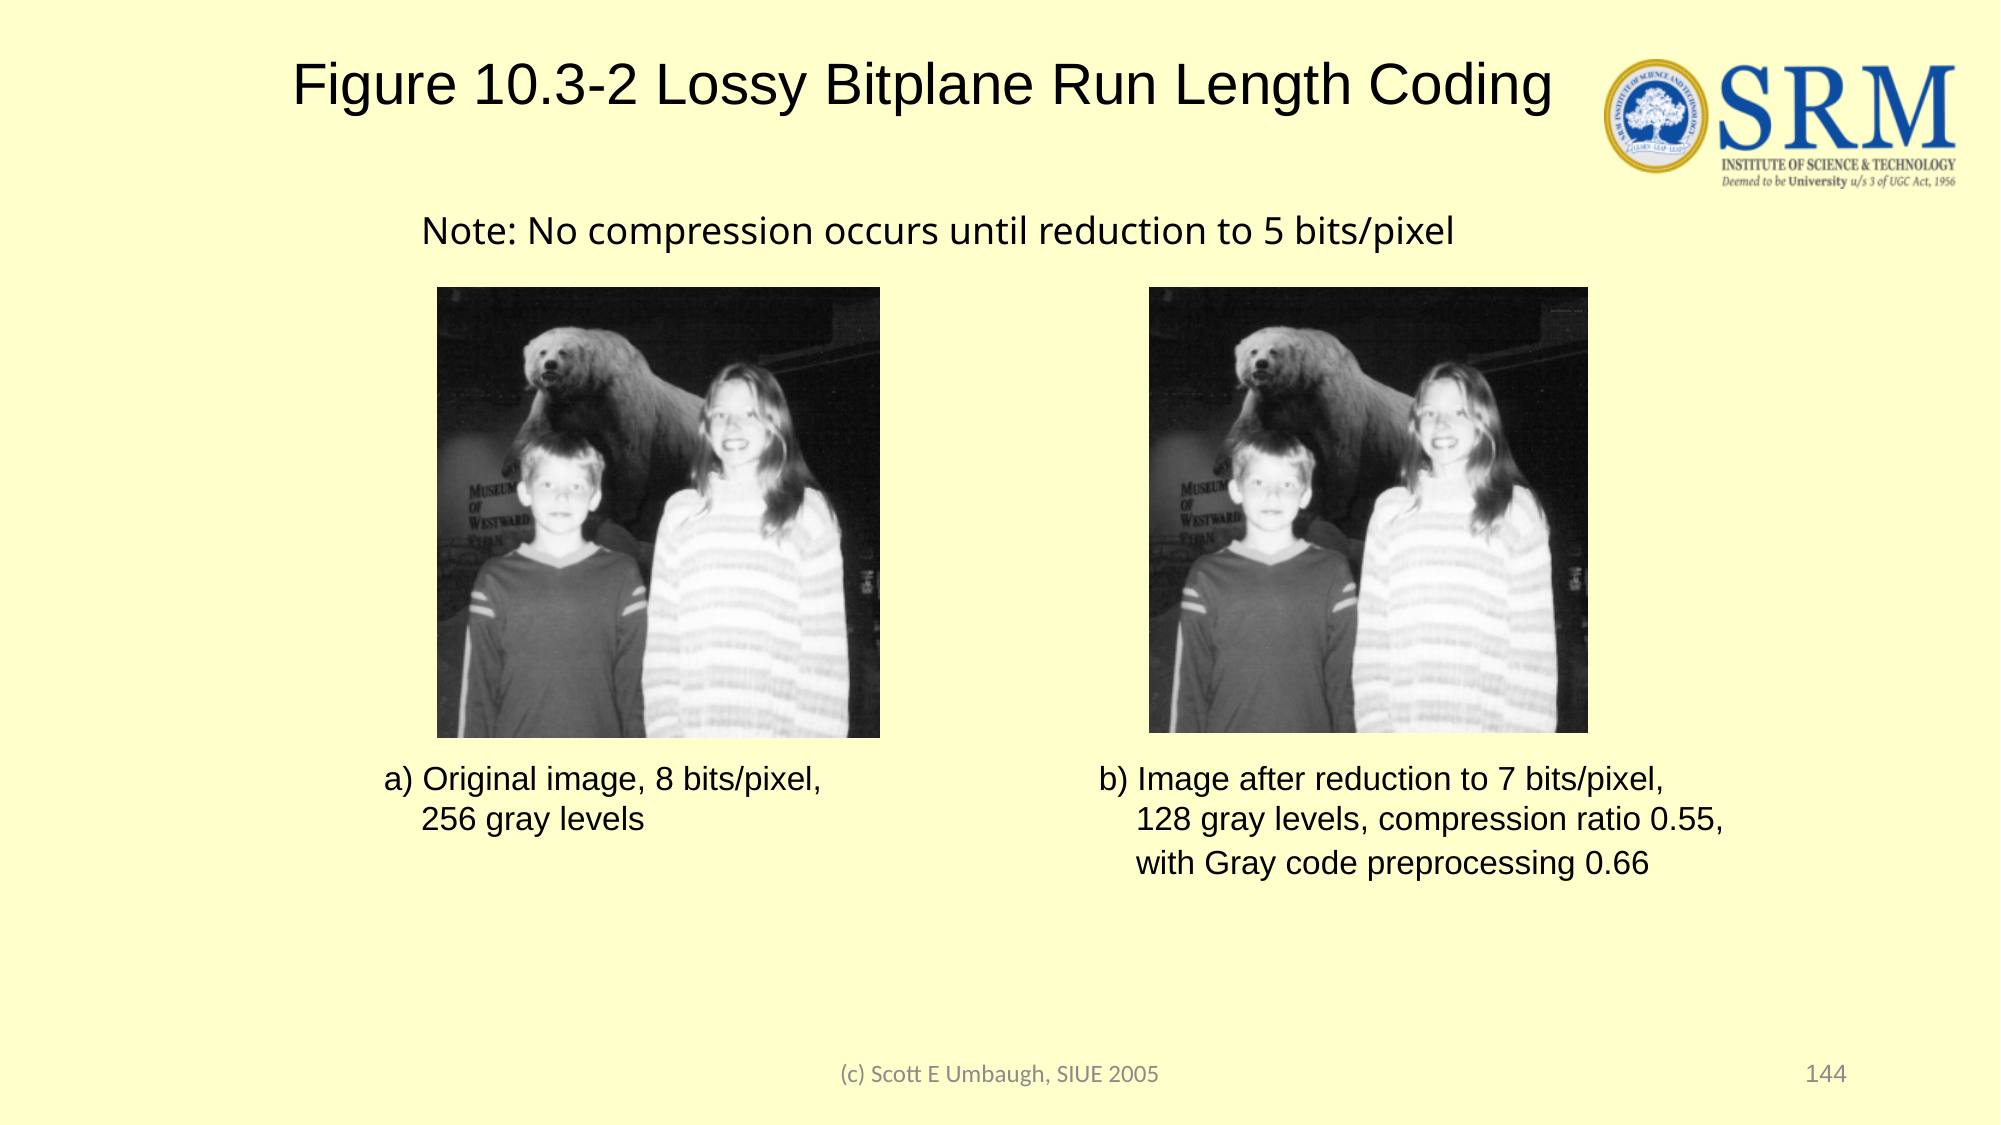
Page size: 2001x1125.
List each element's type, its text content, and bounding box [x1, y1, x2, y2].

picture [1604, 59, 1956, 189]
text_box Figure 10.3-2 Lossy Bitplane Run Length Coding [277, 38, 1587, 124]
footer (c) Scott E Umbaugh, SIUE 2005 [662, 1042, 1338, 1103]
text_box b) Image after reduction to 7 bits/pixel, 128 gray levels, compression ratio 0.55, with Gray code preprocessing 0.66 [1084, 749, 1750, 890]
picture [1149, 287, 1588, 733]
text_box Note: No compression occurs until reduction to 5 bits/pixel [406, 199, 1481, 260]
text_box a) Original image, 8 bits/pixel, 256 gray levels [369, 749, 960, 845]
slide_number 144 [1412, 1042, 1863, 1103]
picture [437, 287, 880, 738]
